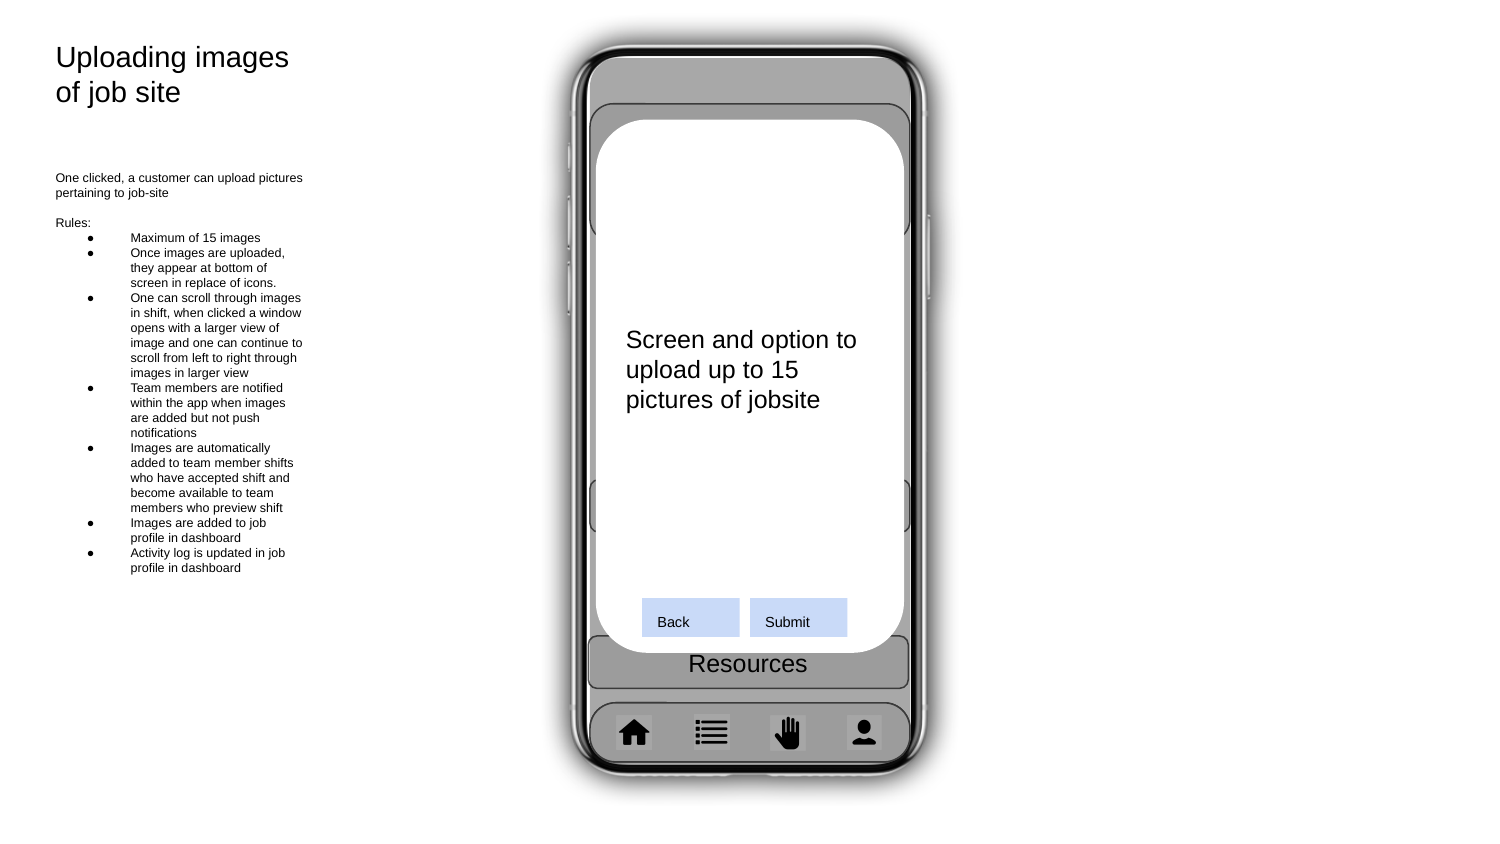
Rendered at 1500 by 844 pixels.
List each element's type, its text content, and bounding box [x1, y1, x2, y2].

text_box One clicked, a customer can upload pictures pertaining to job-site Rules: Maximum of 15 images Once images are uploaded, they appear at bottom of screen in replace of icons. One can scroll through images in shift, when clicked a window opens with a larger view of image and one can continue to scroll from left to right through images in larger view Team members are notified within the app when images are added but not push notifications Images are automatically added to team member shifts who have accepted shift and become available to team members who preview shift Images are added to job profile in dashboard Activity log is updated in job profile in dashboard [40, 155, 319, 720]
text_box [589, 479, 911, 533]
picture [537, 13, 963, 808]
text_box Uploading images of job site [40, 23, 319, 122]
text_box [589, 702, 911, 763]
